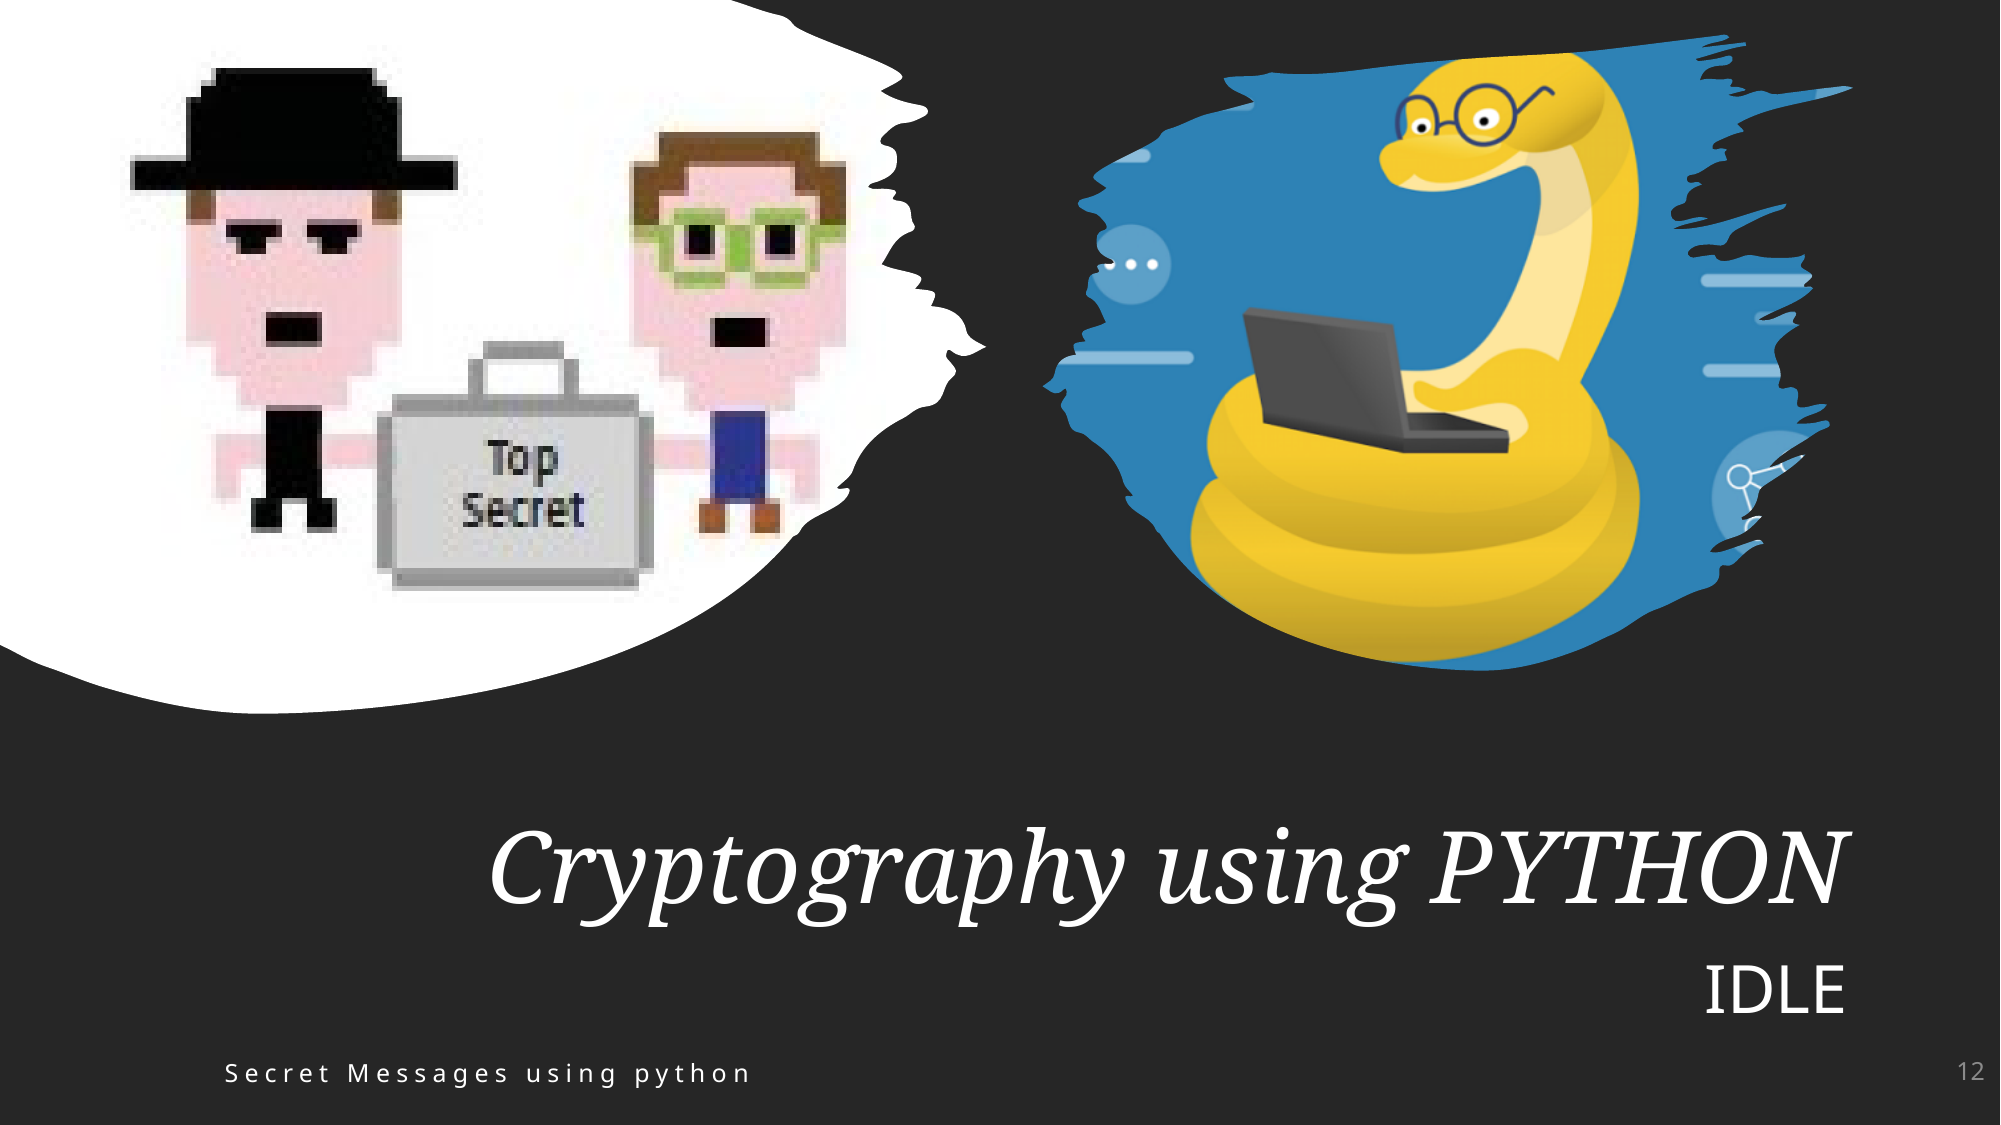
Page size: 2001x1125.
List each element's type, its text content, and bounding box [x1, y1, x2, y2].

subtitle IDLE [831, 938, 1863, 1046]
picture [0, 0, 987, 714]
title Cryptography using PYTHON [52, 693, 1863, 933]
picture [1042, 34, 1854, 671]
footer Secret Messages using python [0, 1042, 1000, 1103]
slide_number 12 [1550, 1042, 2000, 1103]
